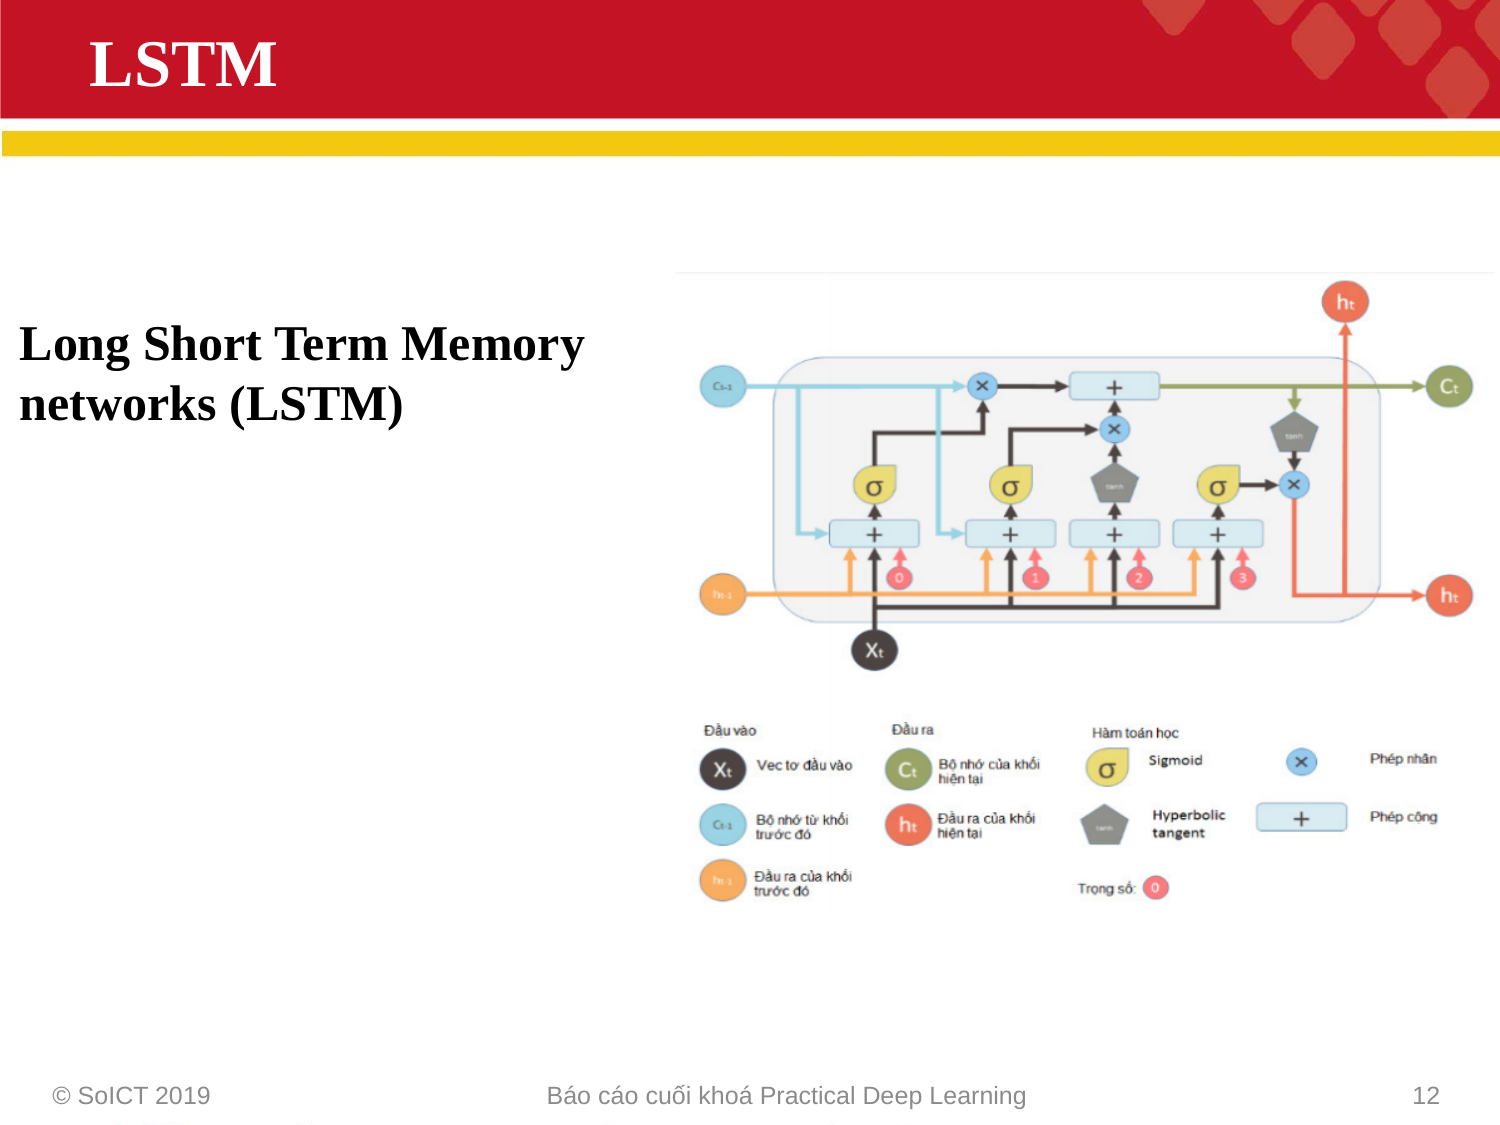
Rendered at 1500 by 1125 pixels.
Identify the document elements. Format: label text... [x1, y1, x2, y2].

text_box 1 [1187, 1065, 1463, 1125]
picture [0, 0, 1500, 1125]
text_box LSTM [74, 0, 1463, 120]
text_box Long Short Term Memory networks (LSTM) [4, 302, 707, 963]
text_box © SoICT 2019 [37, 1065, 388, 1125]
text_box Báo cáo cuối khoá Practical Deep Learning [450, 1065, 1125, 1125]
